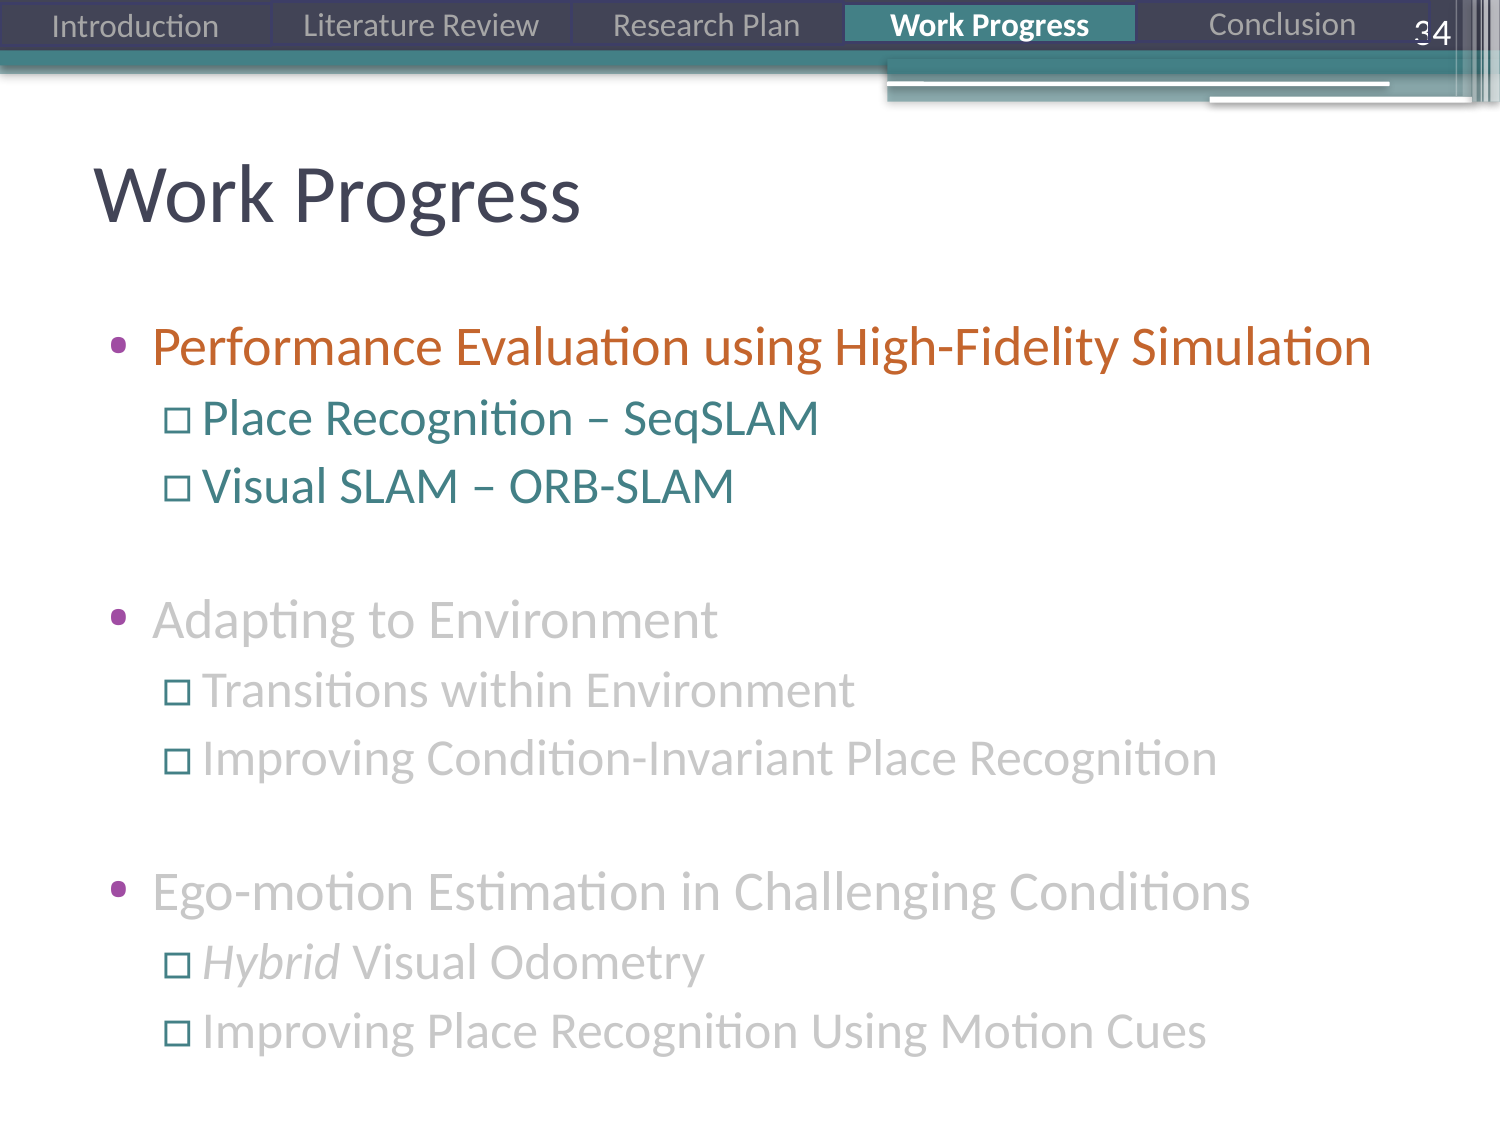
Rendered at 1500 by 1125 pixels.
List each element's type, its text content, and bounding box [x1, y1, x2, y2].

slide_number 34 [1341, 0, 1466, 61]
list Performance Evaluation using High-Fidelity Simulation Place Recognition – SeqSLAM Visual SLAM – ORB-SLAM Adapting to Environment Transitions within Environment Improving Condition-Invariant Place Recognition Ego-motion Estimation in Challenging Conditions Hybrid Visual Odometry Improving Place Recognition Using Motion Cues [75, 302, 1425, 1079]
title Work Progress [79, 101, 1430, 277]
